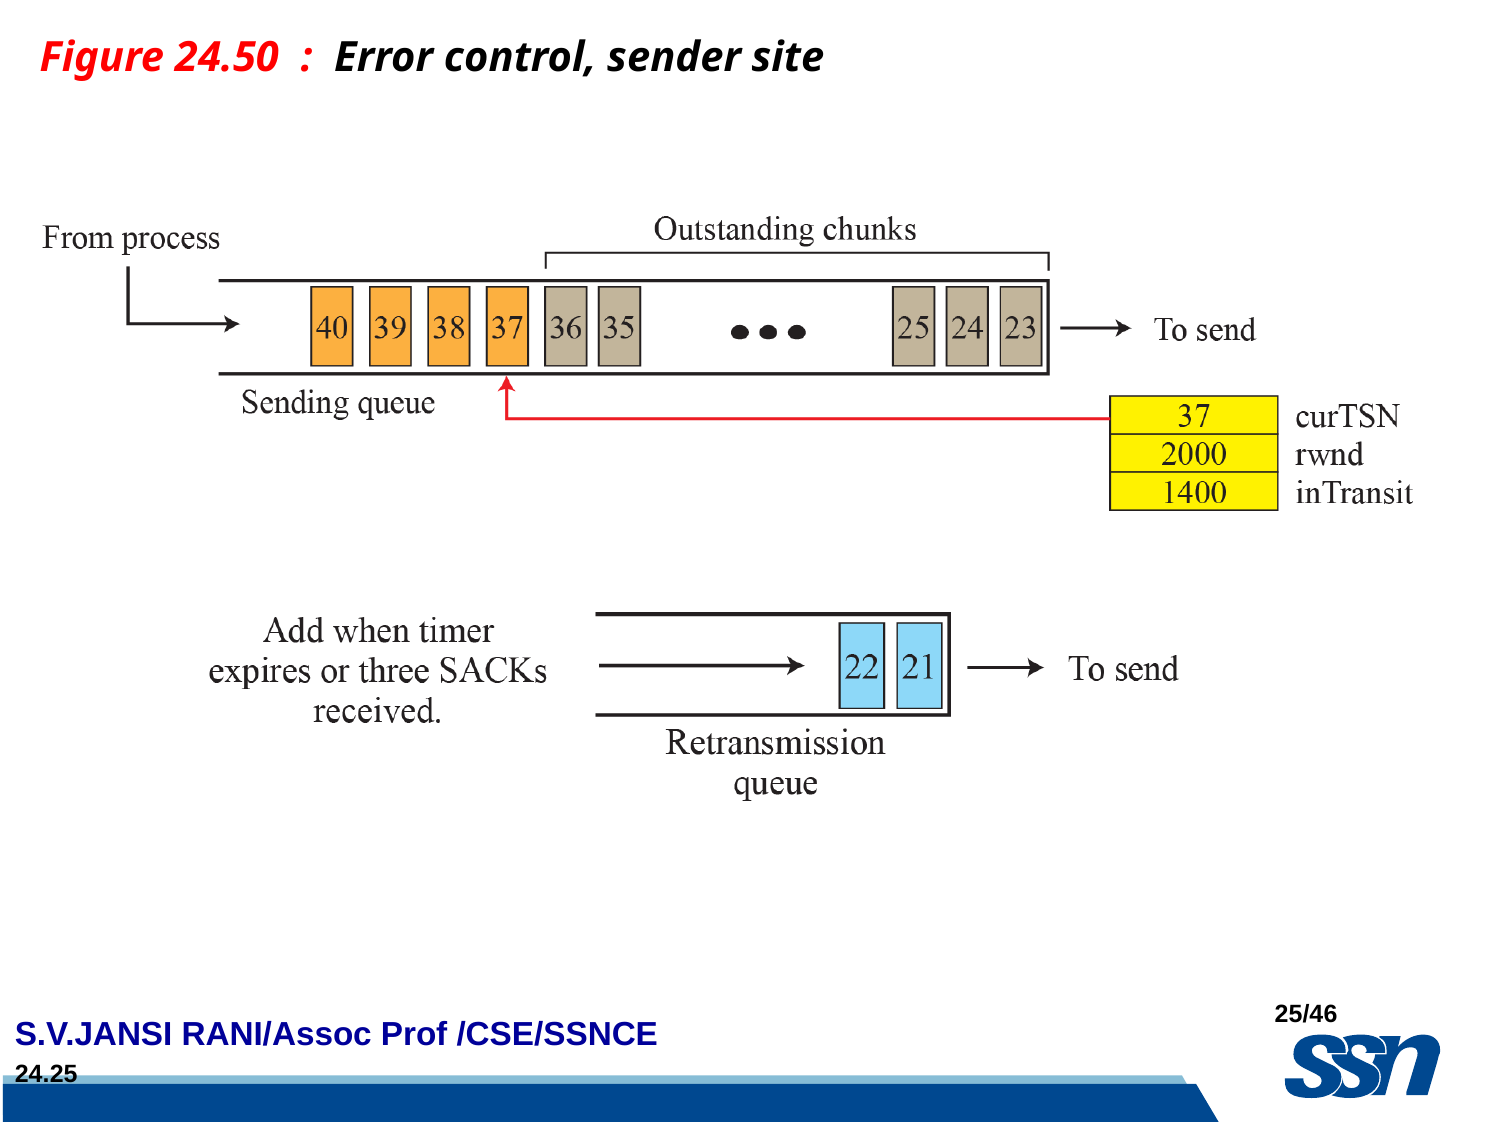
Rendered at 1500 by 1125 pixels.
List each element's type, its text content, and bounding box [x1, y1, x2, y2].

slide_number 24.25 [0, 1050, 313, 1125]
picture [42, 212, 1413, 513]
text_box Figure 24.50 : Error control, sender site [24, 22, 1363, 87]
picture [208, 612, 1180, 806]
